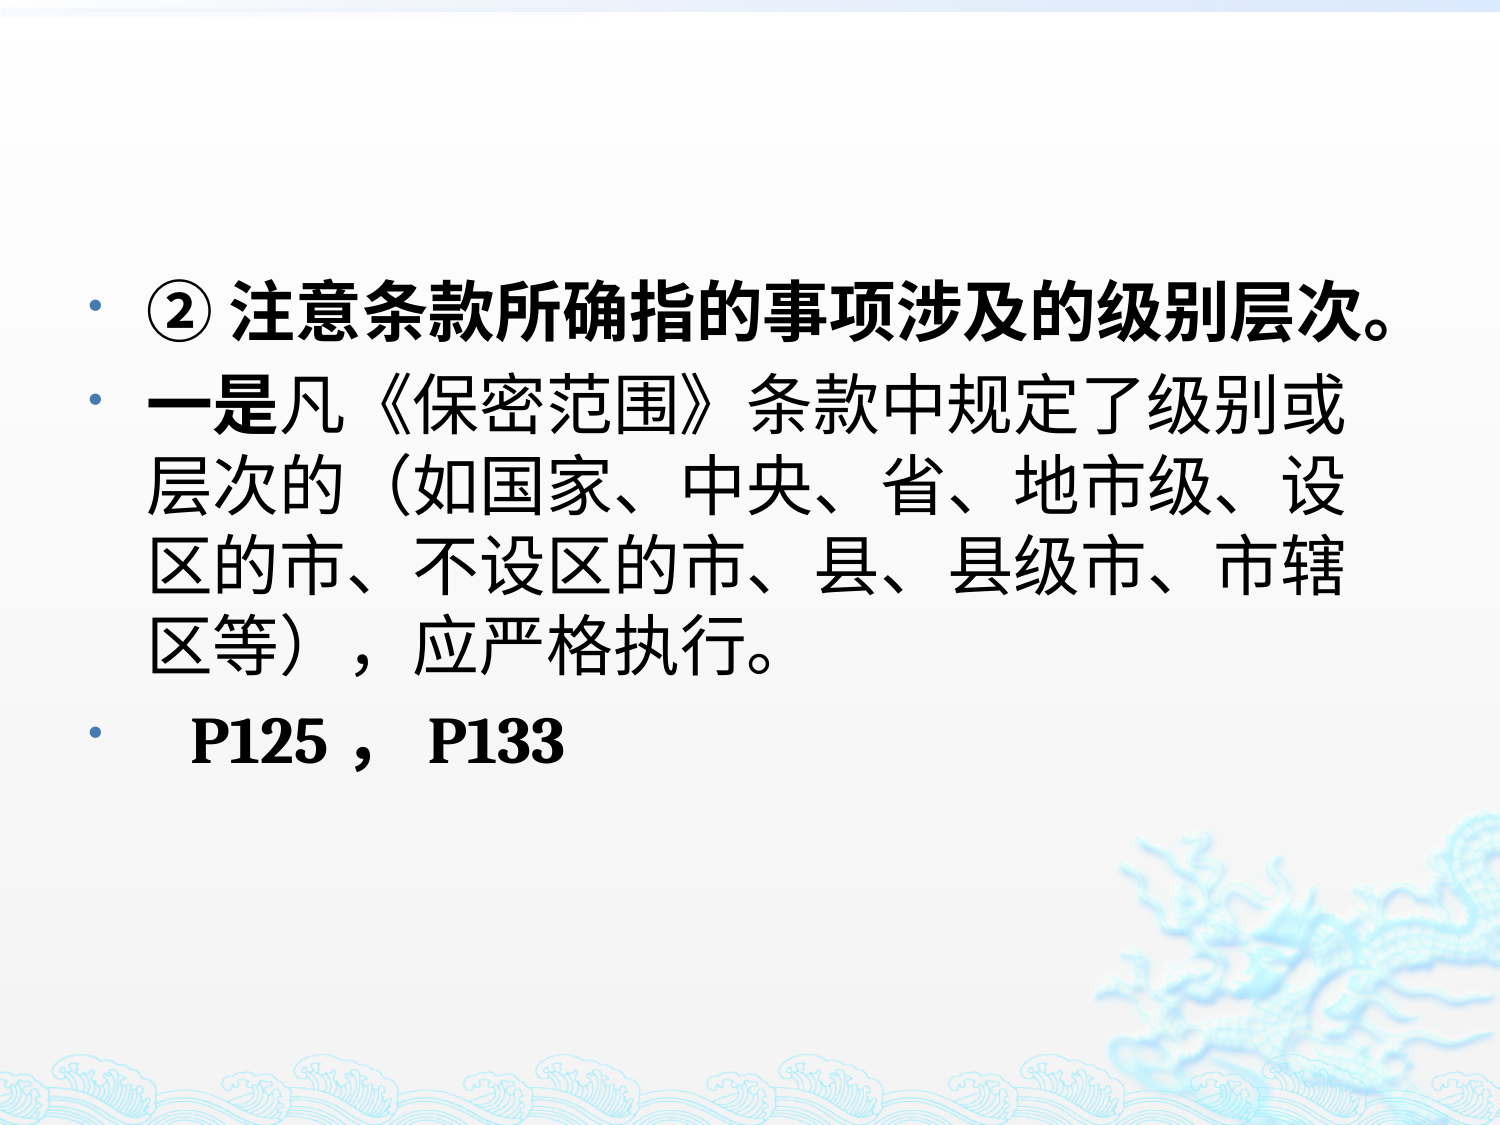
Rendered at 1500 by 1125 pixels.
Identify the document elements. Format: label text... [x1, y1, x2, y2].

list ②注意条款所确指的事项涉及的级别层次。 一是凡《保密范围》条款中规定了级别或层次的（如国家、中央、省、地市级、设区的市、不设区的市、县、县级市、市辖区等），应严格执行。 P125，P133 [75, 262, 1425, 1067]
